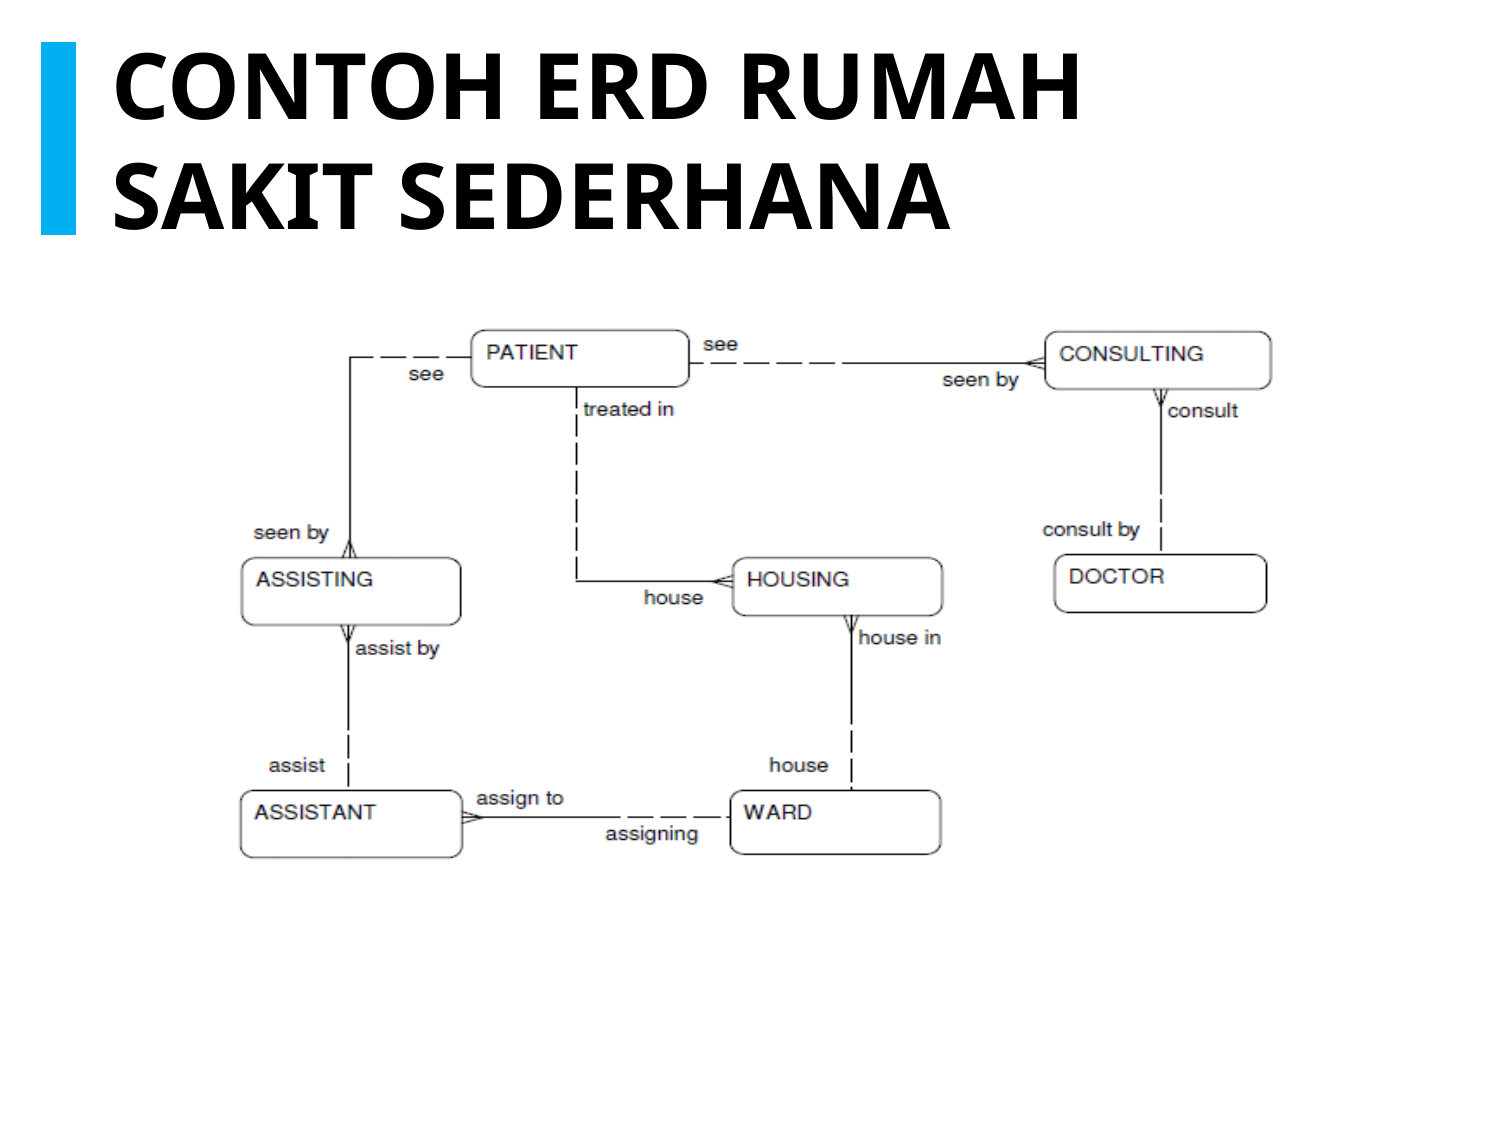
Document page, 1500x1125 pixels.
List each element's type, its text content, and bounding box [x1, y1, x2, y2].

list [187, 287, 1331, 923]
text_box CONTOH ERD RUMAH SAKIT SEDERHANA [111, 56, 1349, 220]
